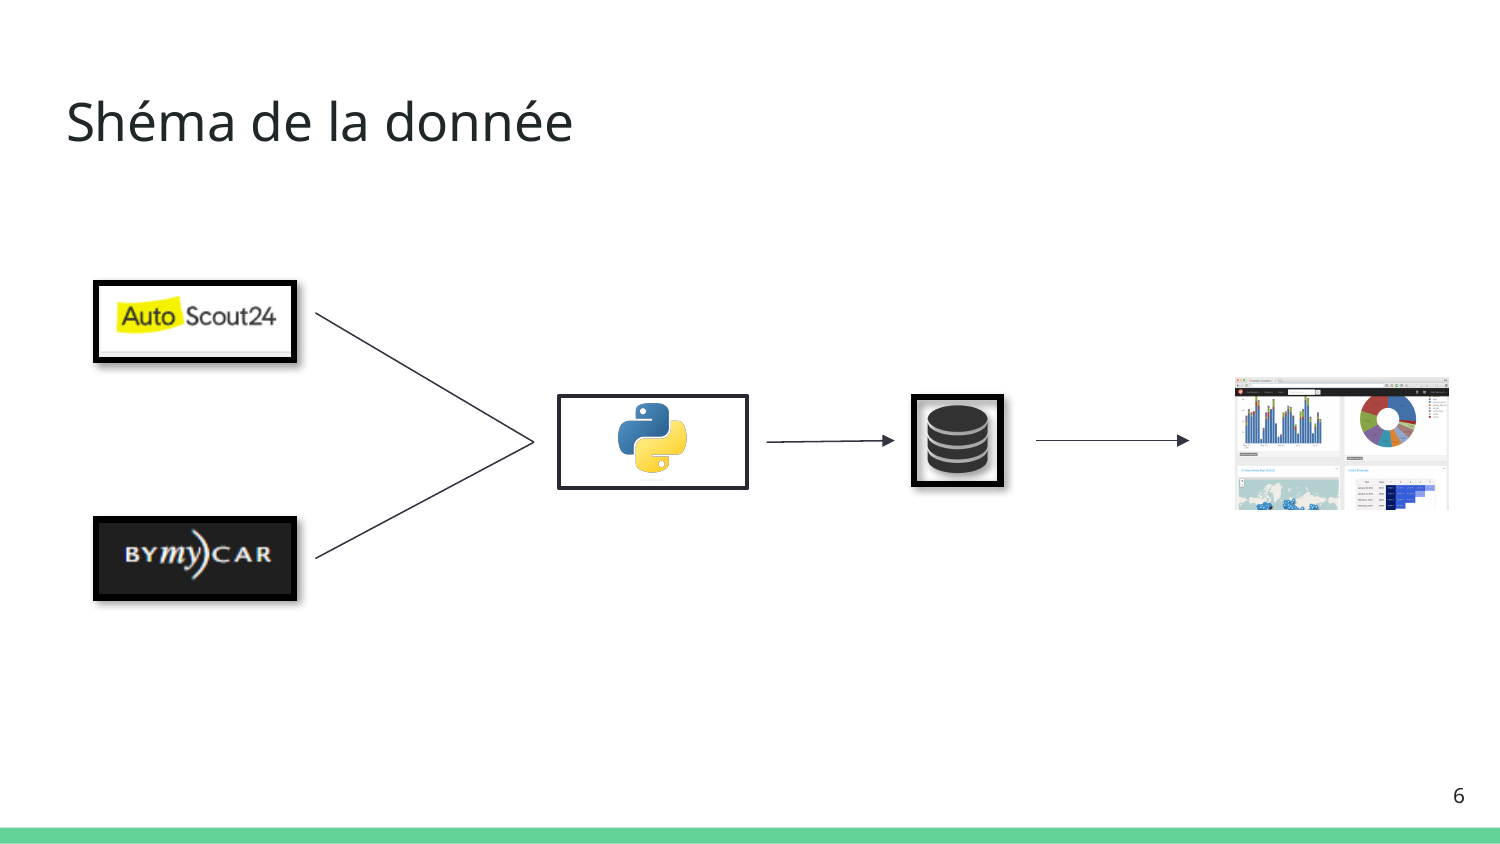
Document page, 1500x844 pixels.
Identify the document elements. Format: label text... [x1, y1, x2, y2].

picture [617, 403, 689, 481]
text_box [557, 394, 749, 490]
picture [1235, 377, 1450, 510]
picture [98, 285, 291, 357]
picture [98, 522, 291, 595]
picture [916, 400, 998, 481]
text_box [315, 450, 535, 559]
title Shéma de la donnée [51, 72, 1449, 167]
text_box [315, 312, 535, 443]
slide_number 6 [1389, 764, 1480, 830]
